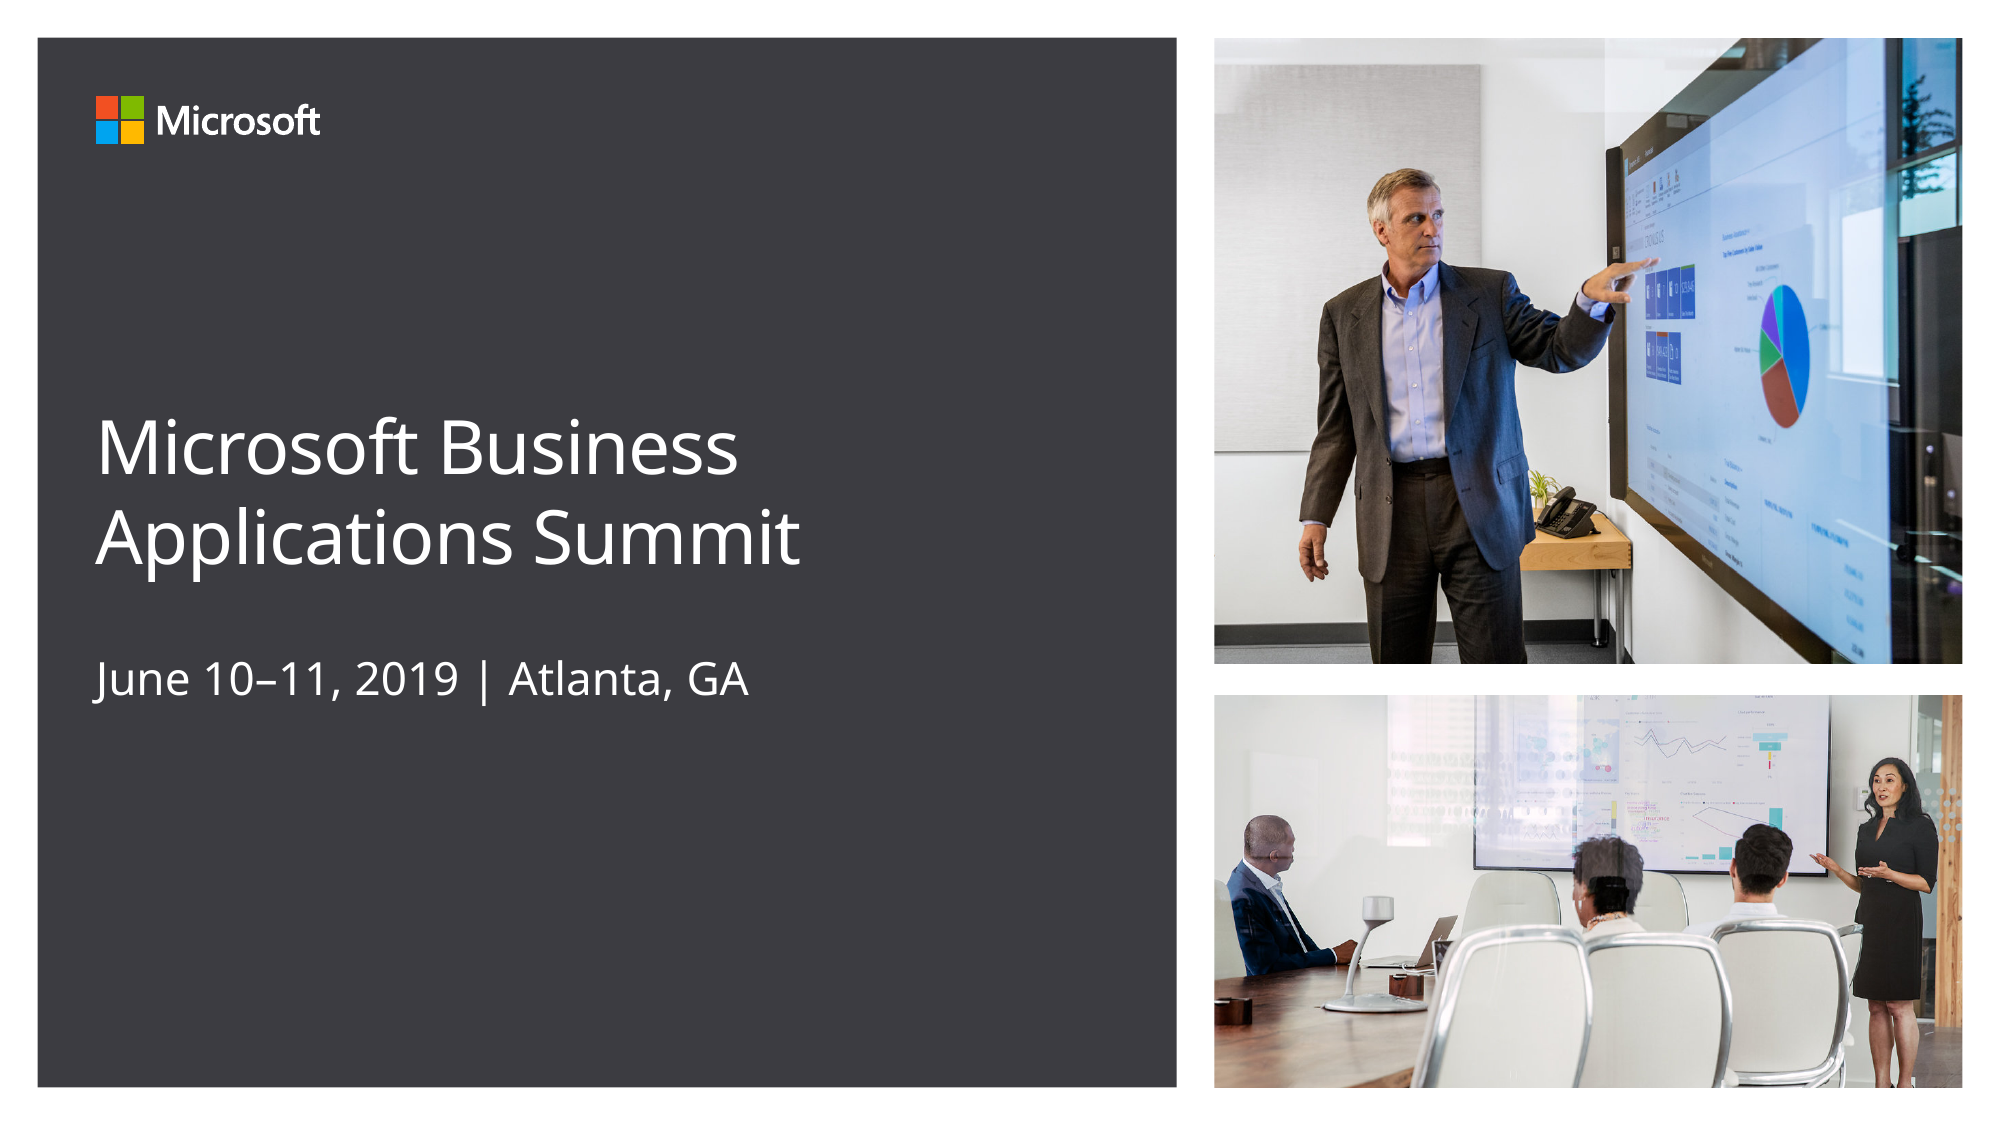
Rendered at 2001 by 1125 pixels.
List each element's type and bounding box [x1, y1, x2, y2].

picture [1214, 695, 1963, 1088]
picture [1214, 38, 1963, 664]
